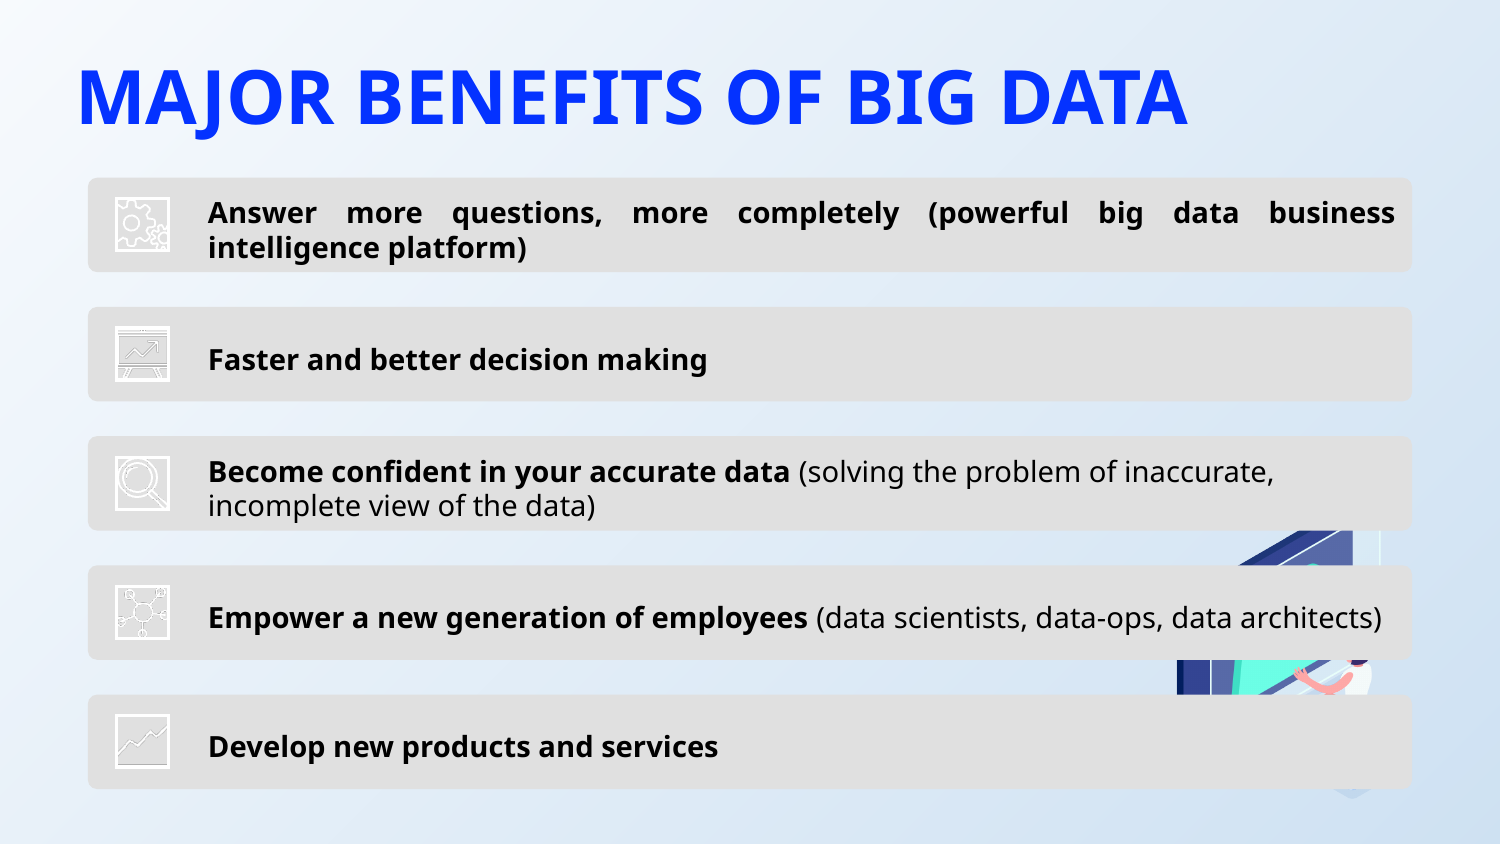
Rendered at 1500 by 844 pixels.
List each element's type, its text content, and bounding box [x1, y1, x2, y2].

title MAJOR BENEFITS OF BIG DATA [75, 0, 1458, 141]
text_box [87, 176, 1413, 799]
